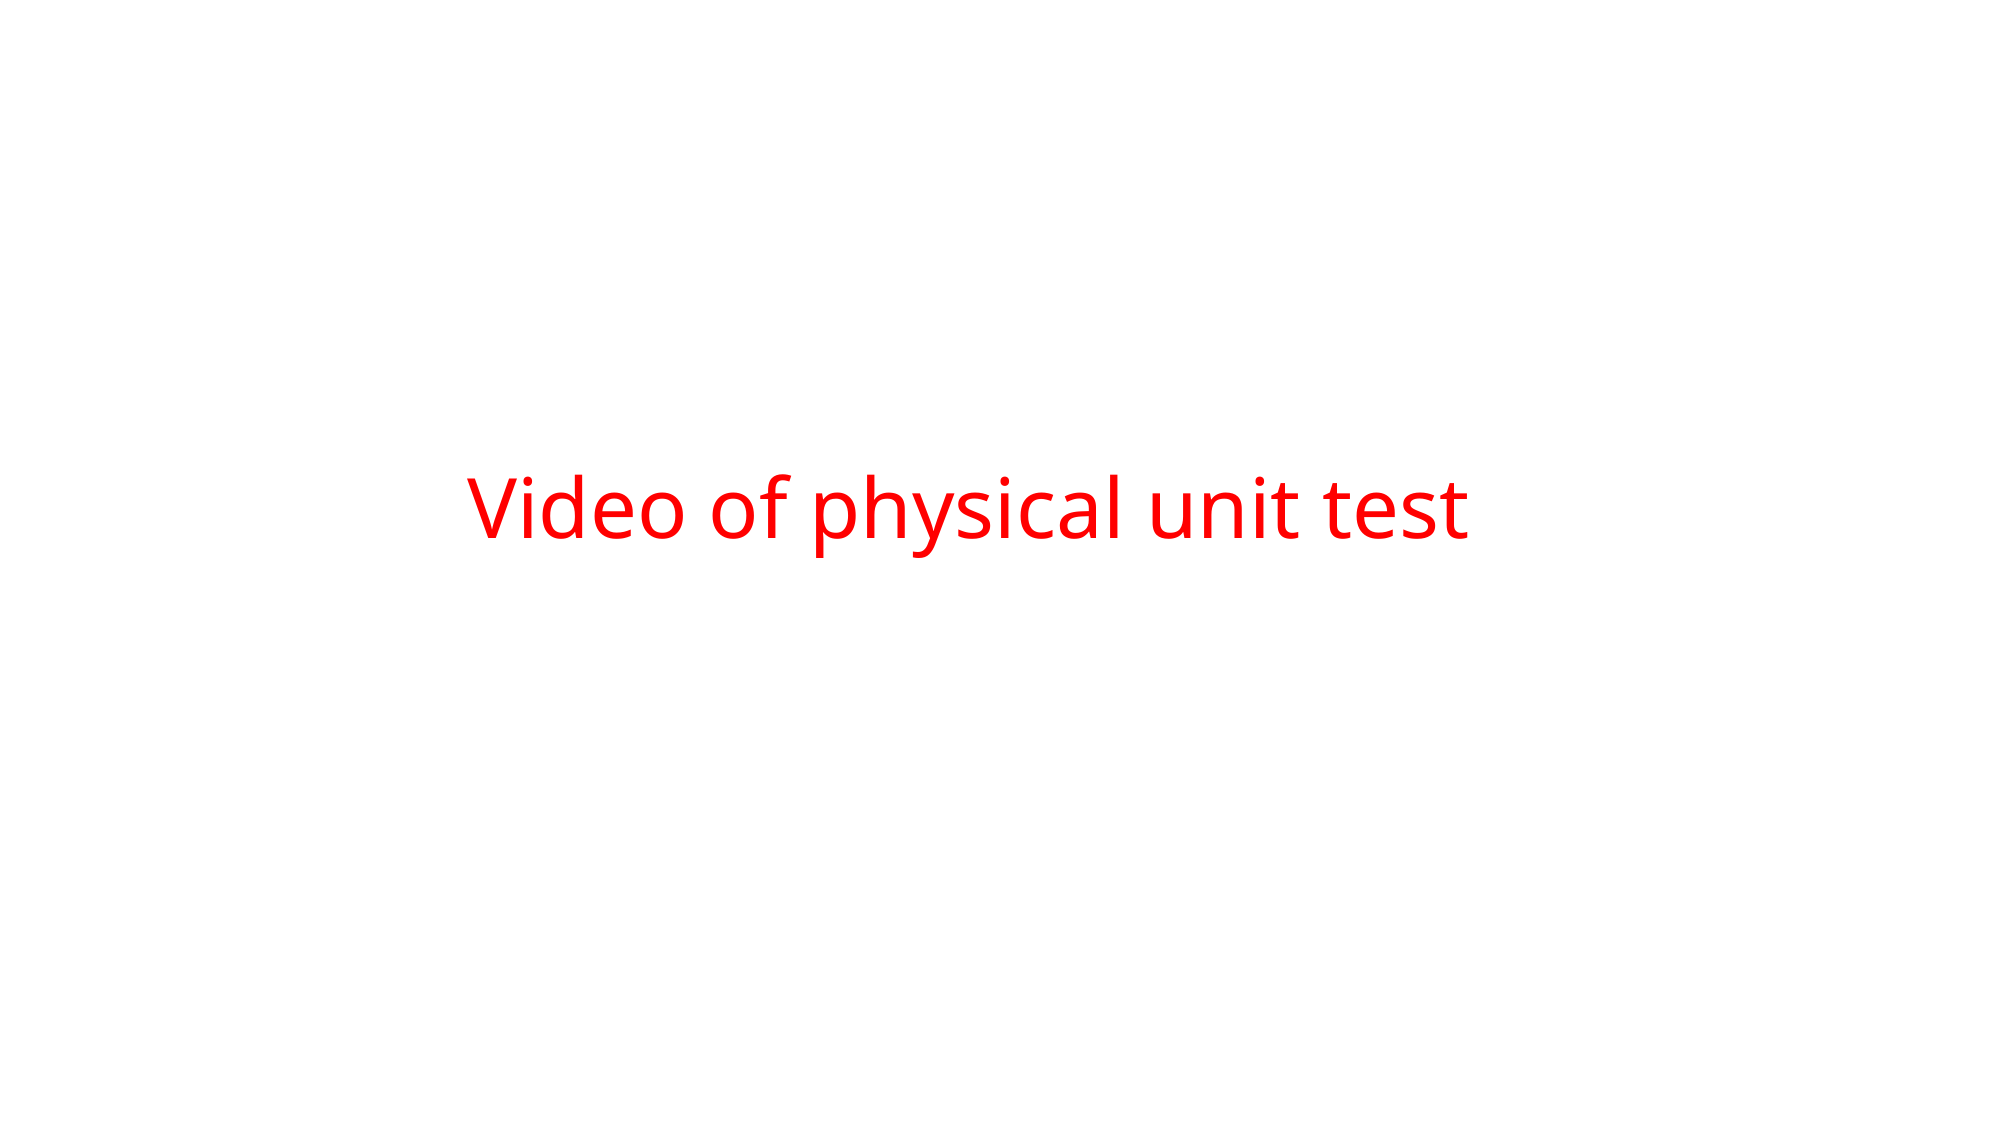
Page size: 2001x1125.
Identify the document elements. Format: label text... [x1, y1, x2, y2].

text_box Video of physical unit test [452, 447, 1485, 563]
